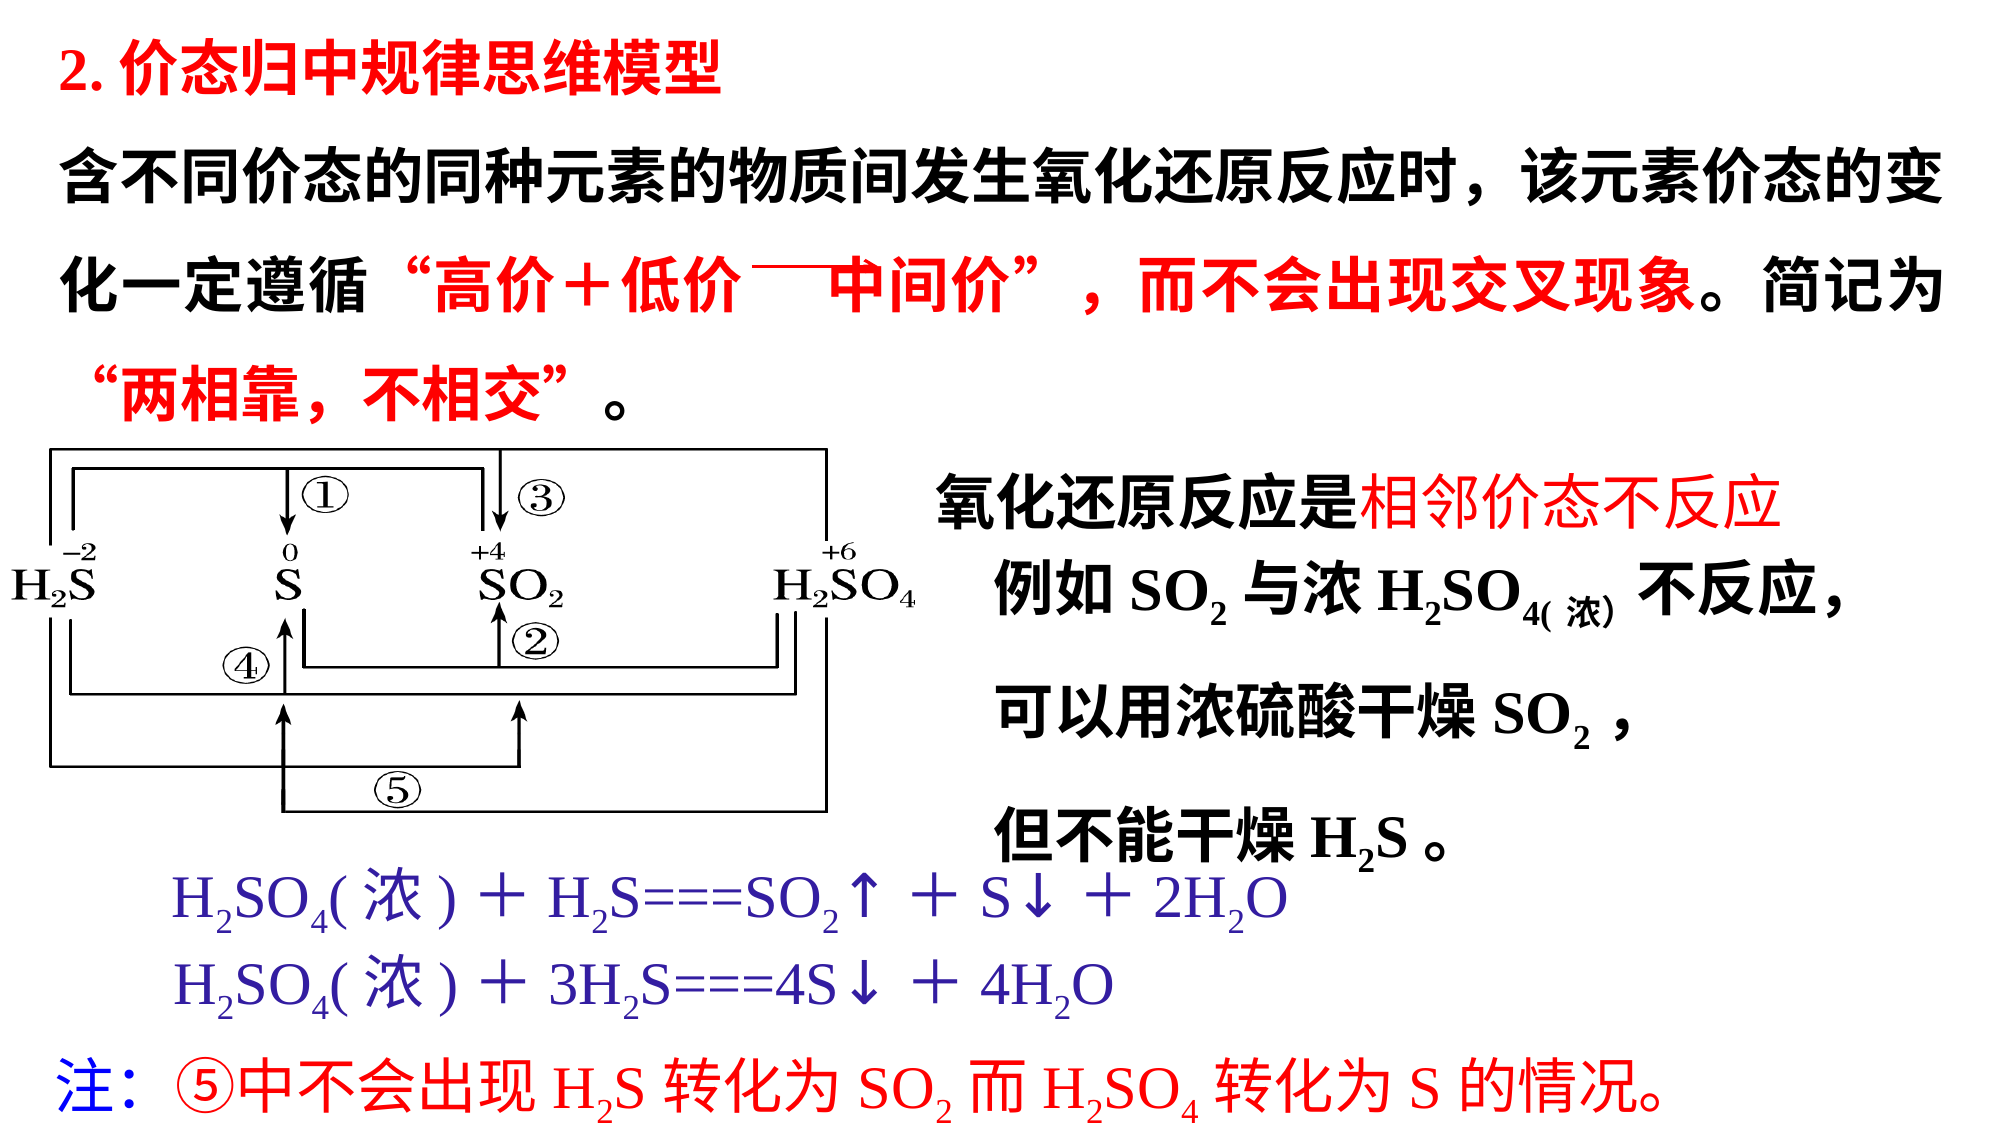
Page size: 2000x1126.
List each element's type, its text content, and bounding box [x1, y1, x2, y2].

text_box 注：⑤中不会出现H2S转化为SO2而H2SO4转化为S的情况。 [39, 999, 1810, 1126]
text_box H2SO4(浓)＋H2S===SO2↑＋S↓＋2H2O [154, 807, 1745, 949]
text_box 2.价态归中规律思维模型 含不同价态的同种元素的物质间发生氧化还原反应时，该元素价态的变化一定遵循“高价＋低价 中间价”，而不会出现交叉现象。简记为“两相靠，不相交”。 例如，不同价态硫之间可以 氧化还原反应是相邻价态不反应 [39, 0, 1967, 547]
picture [0, 439, 924, 816]
text_box 例如SO2与浓H2SO4(浓）不反应， 可以用浓硫酸干燥SO2， 但不能干燥H2S。 [978, 501, 1967, 888]
text_box H2SO4(浓)＋3H2S===4S↓＋4H2O [155, 893, 1683, 1036]
